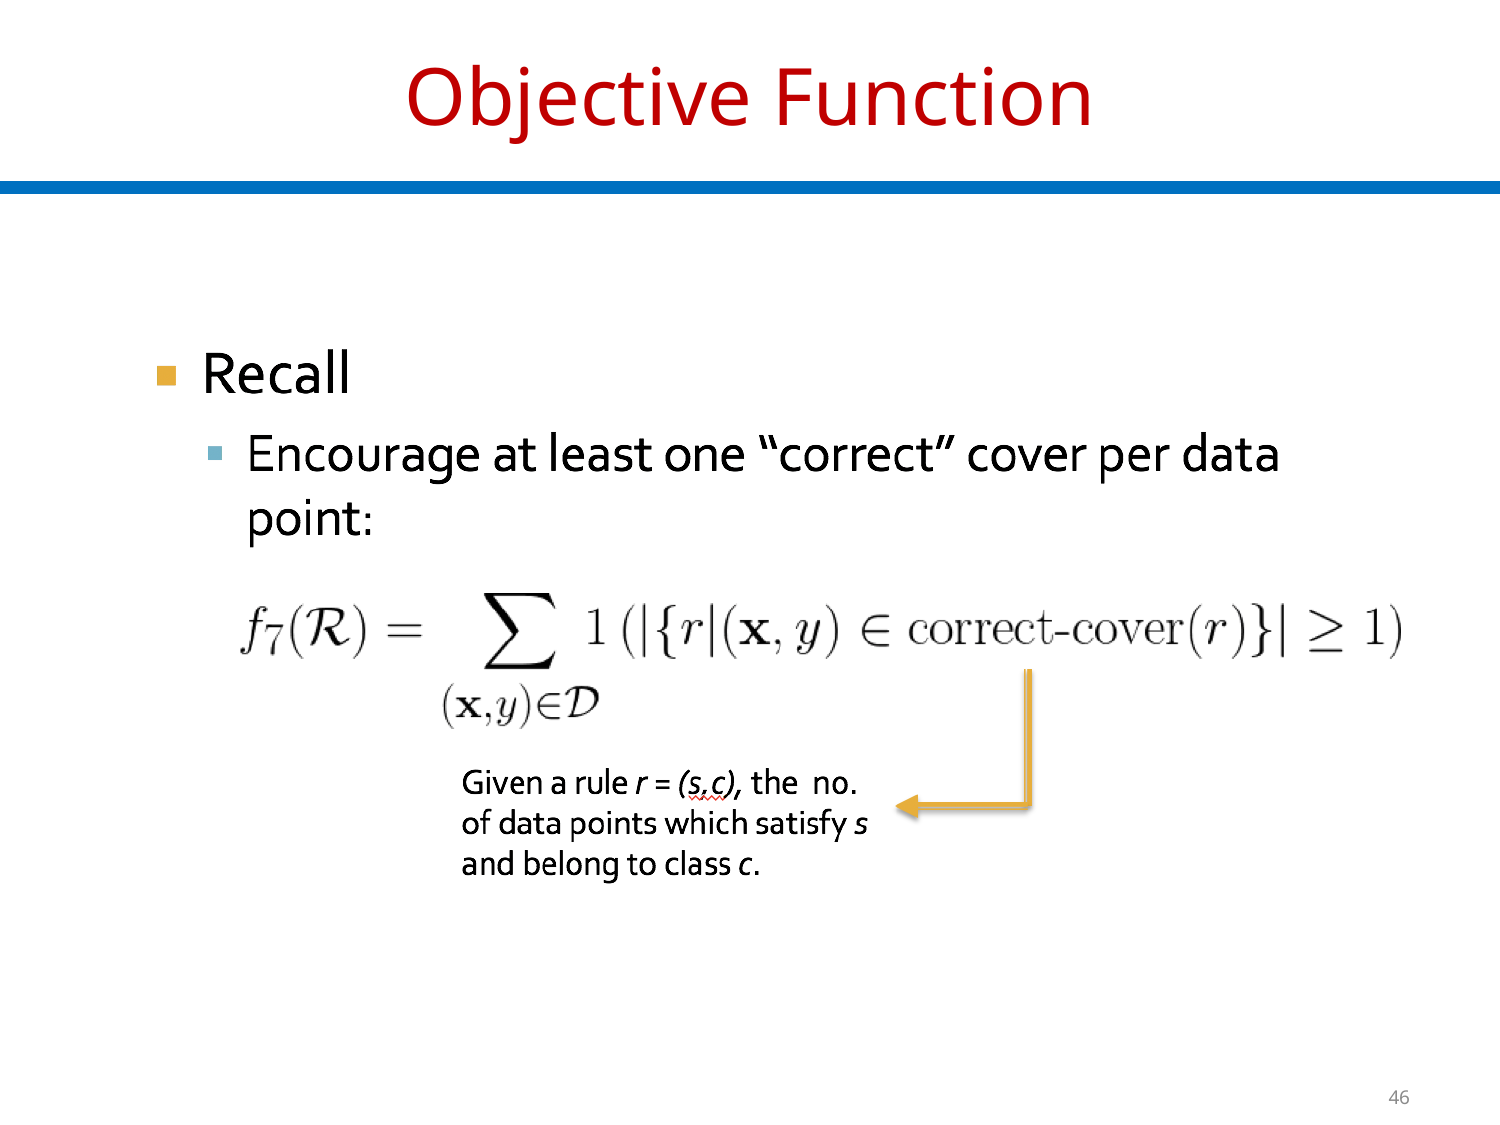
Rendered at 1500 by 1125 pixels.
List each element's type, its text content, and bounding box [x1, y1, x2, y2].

slide_number 46 [1074, 1085, 1425, 1112]
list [74, 300, 1426, 1042]
title Objective Function [0, 0, 1500, 188]
